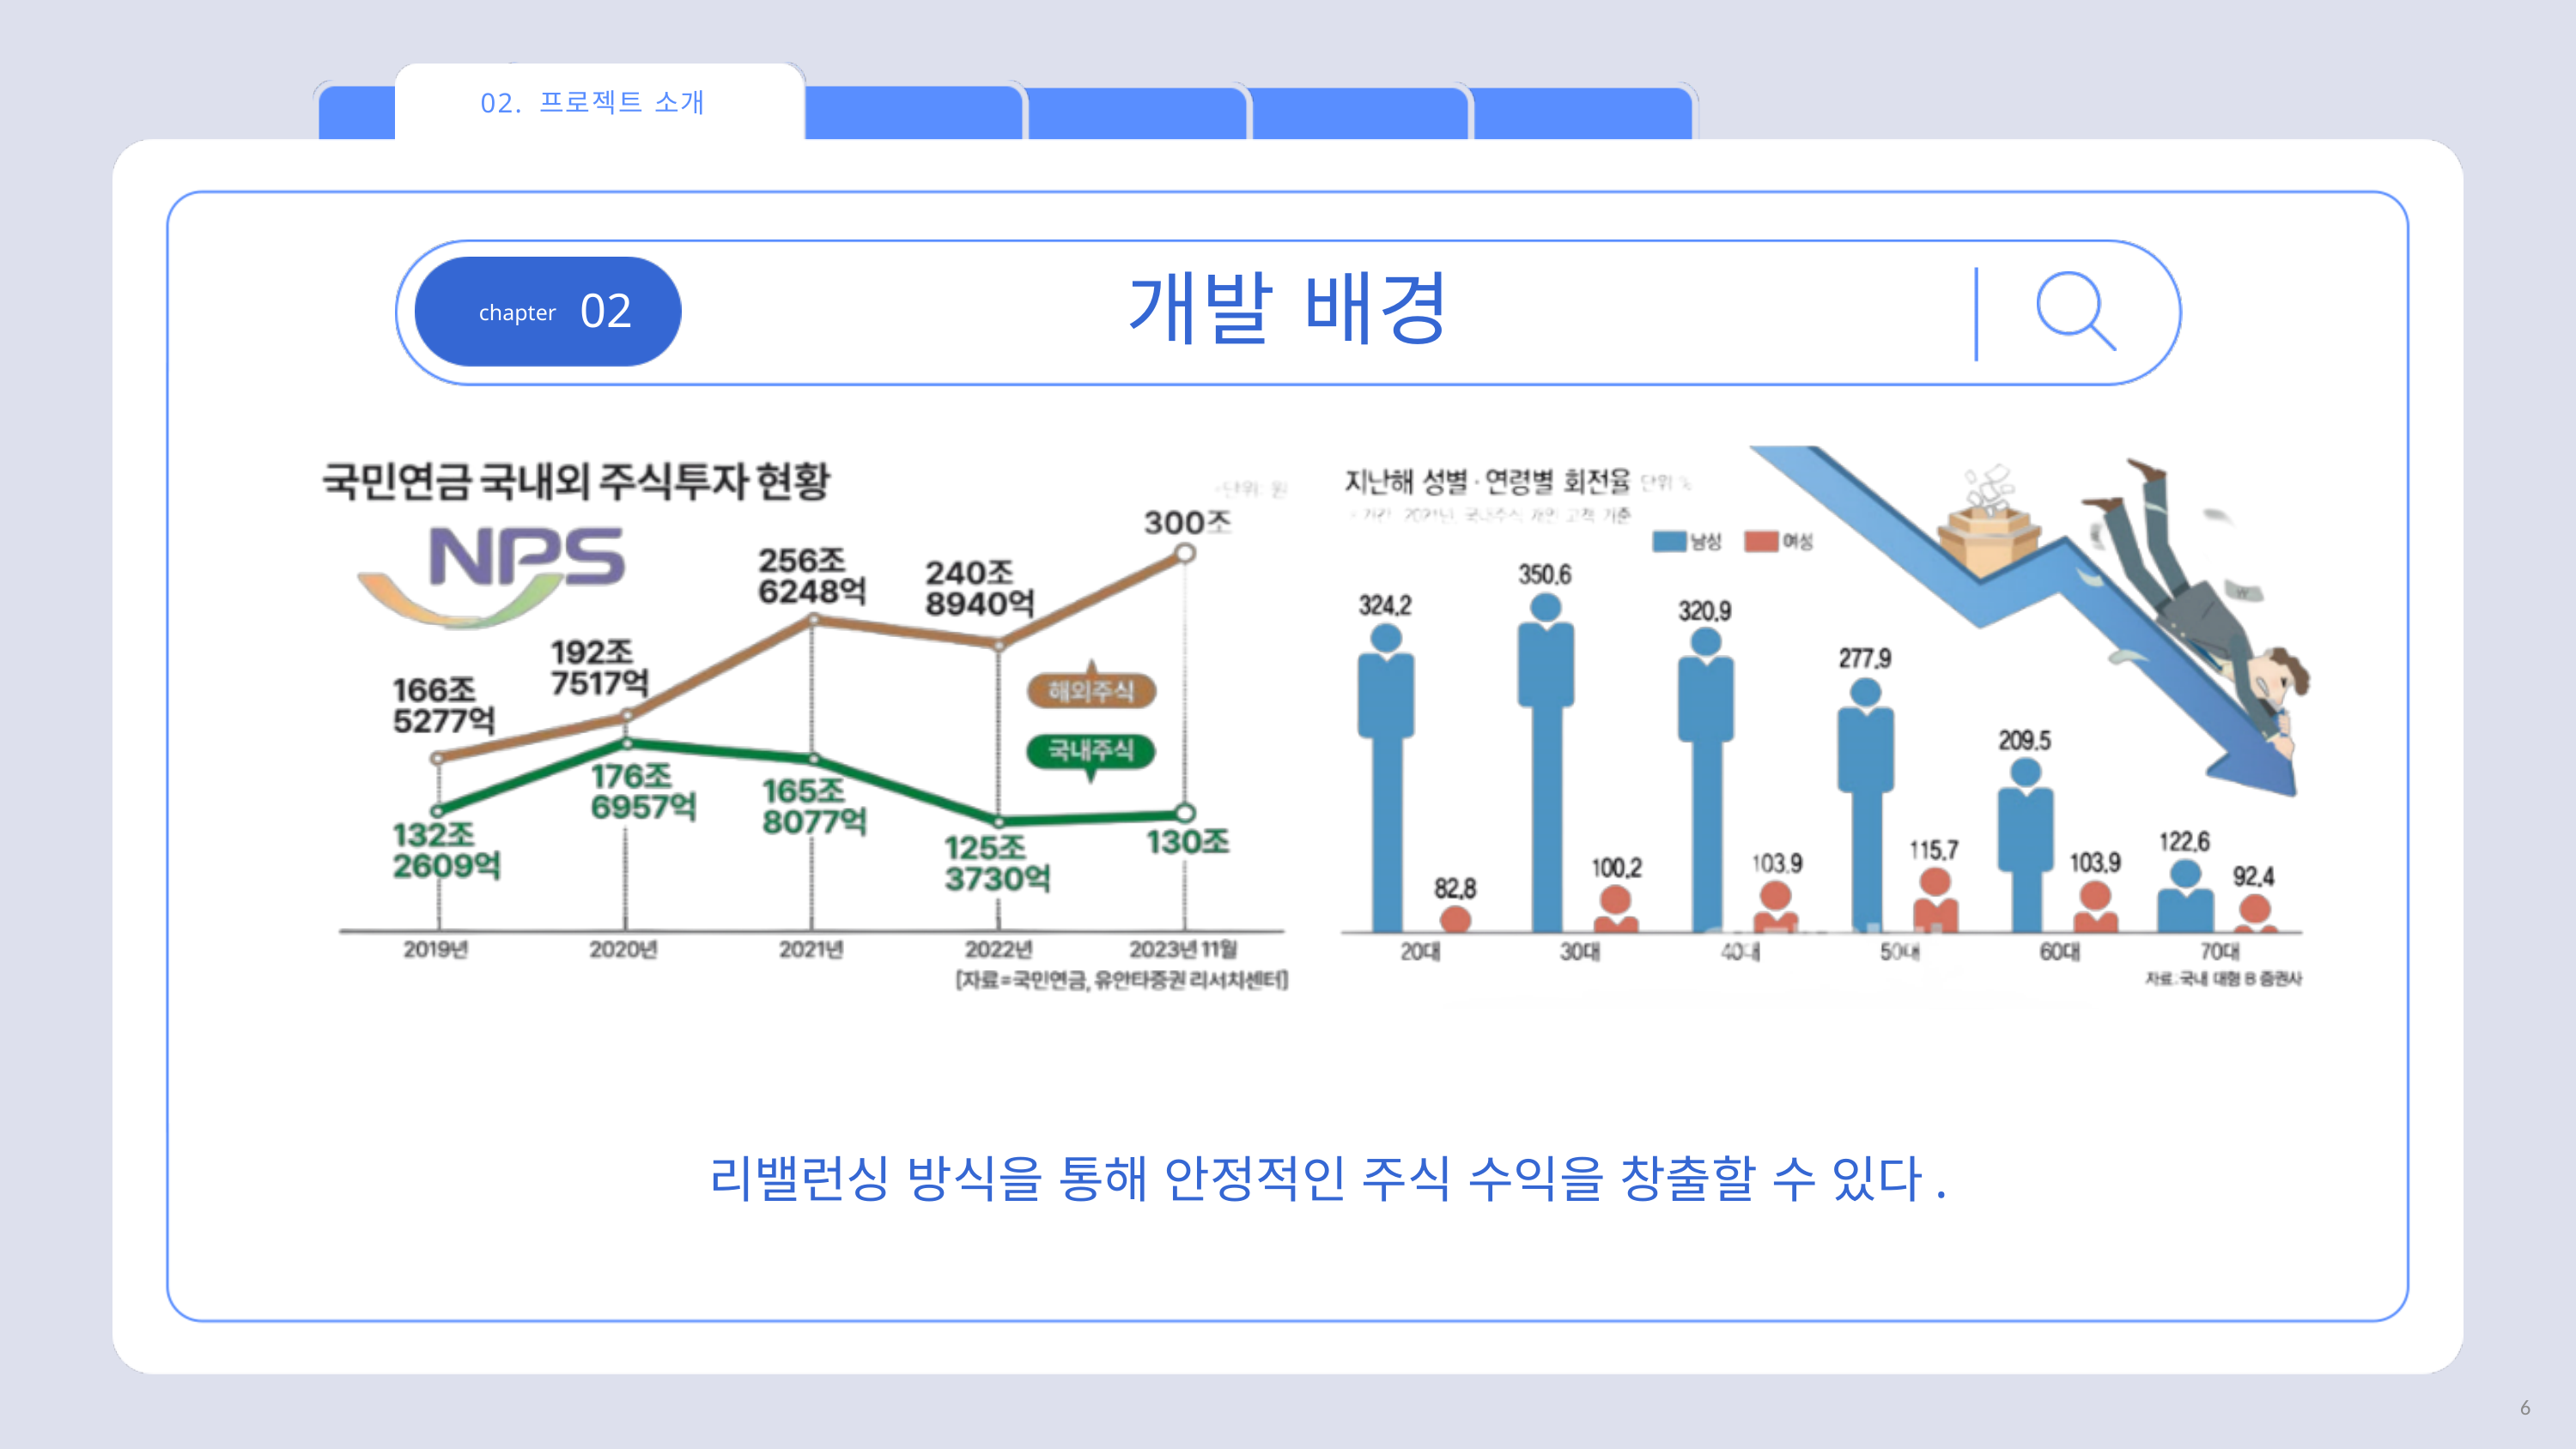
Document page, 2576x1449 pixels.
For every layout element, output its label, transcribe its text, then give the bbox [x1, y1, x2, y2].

slide_number 6 [2243, 1380, 2544, 1433]
picture [112, 62, 2464, 1374]
